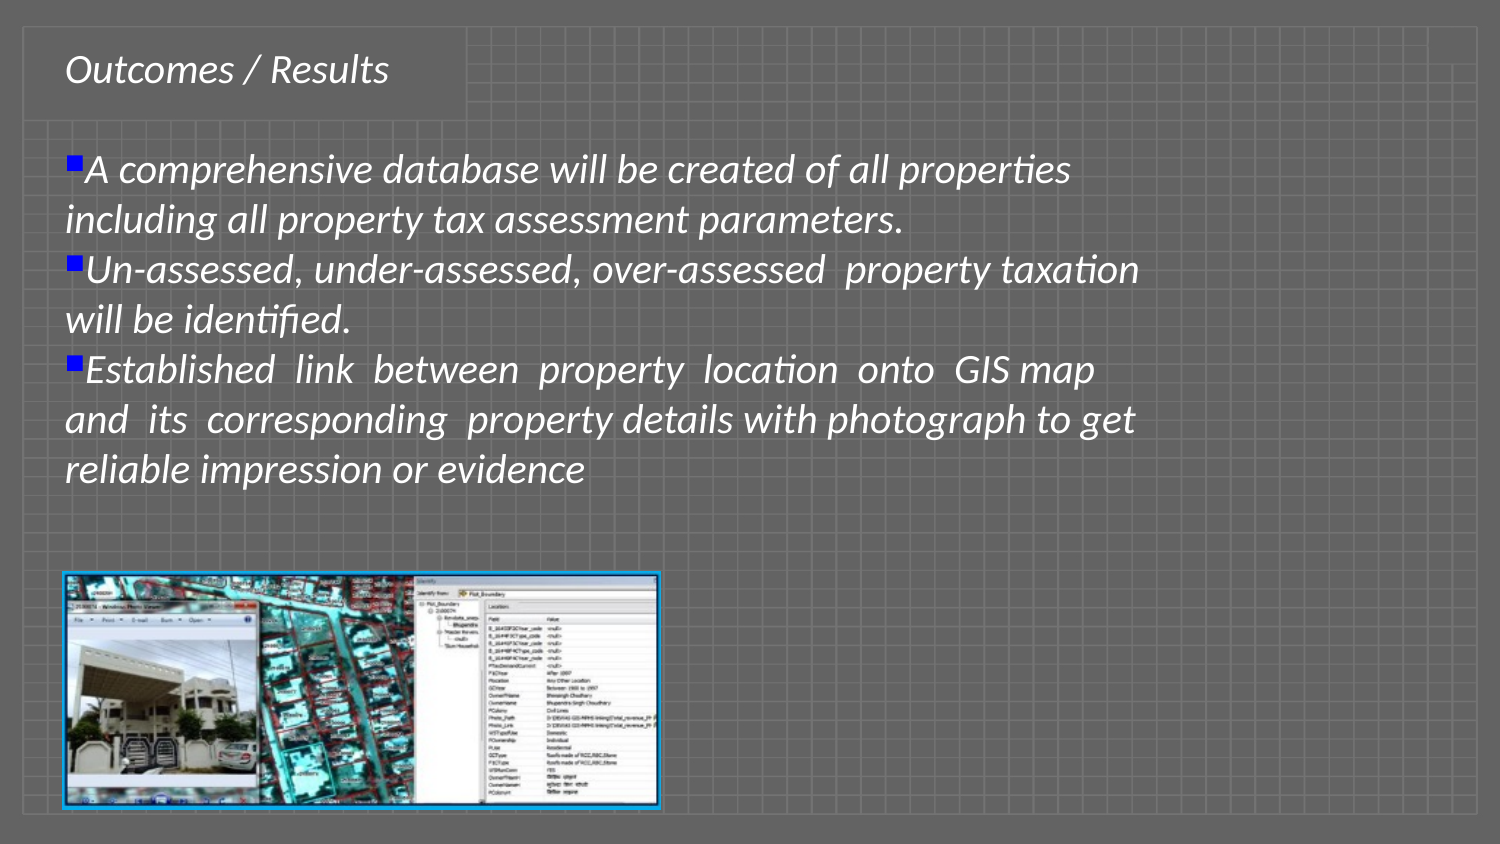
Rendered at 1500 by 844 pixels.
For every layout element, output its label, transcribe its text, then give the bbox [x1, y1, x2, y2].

picture [0, 0, 1500, 844]
text_box Outcomes / Results A comprehensive database will be created of all properties including all property tax assessment parameters. Un-assessed, under-assessed, over-assessed property taxation will be identified. Established link between property location onto GIS map and its corresponding property details with photograph to get reliable impression or evidence [49, 34, 1175, 500]
